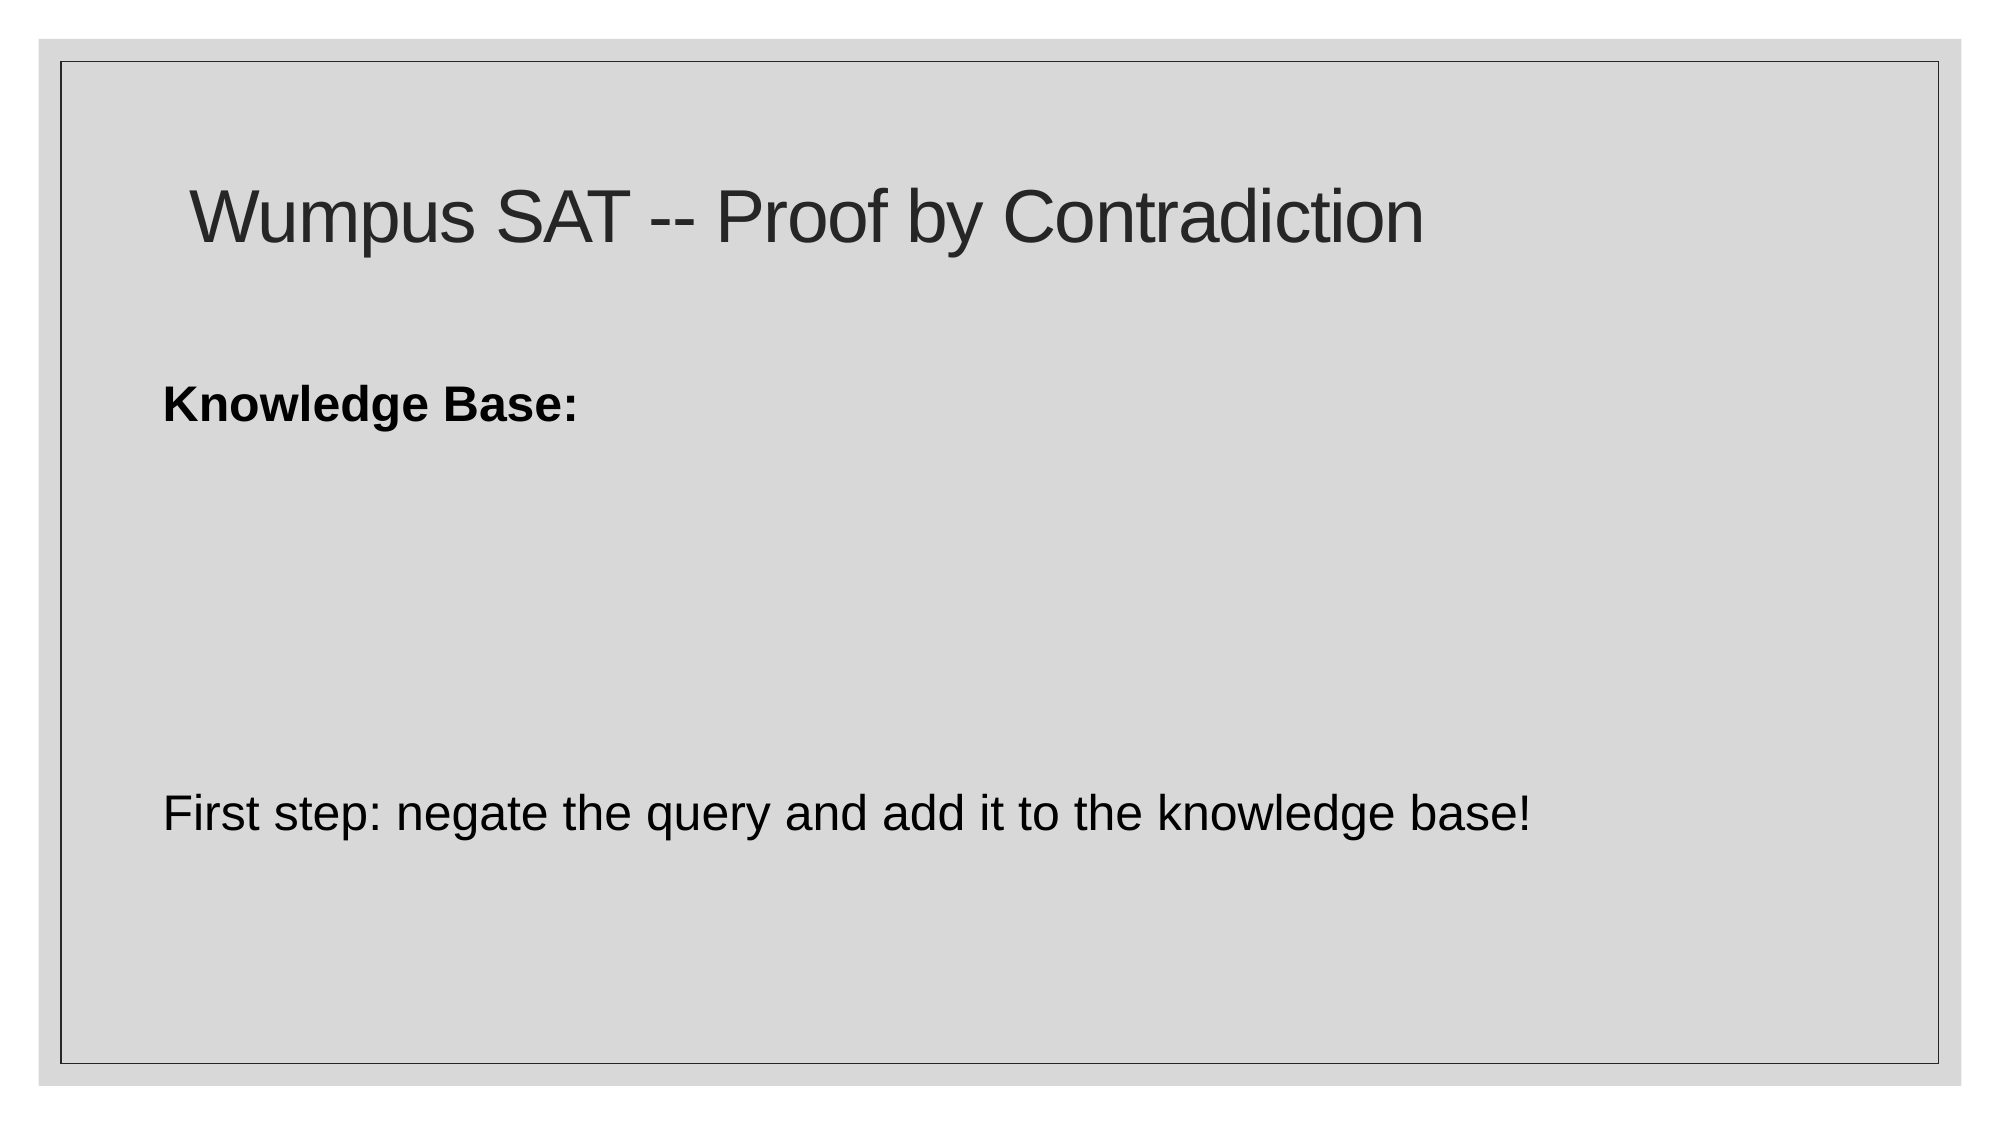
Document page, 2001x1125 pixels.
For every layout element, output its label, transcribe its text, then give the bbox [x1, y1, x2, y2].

title Wumpus SAT -- Proof by Contradiction [174, 105, 1825, 331]
